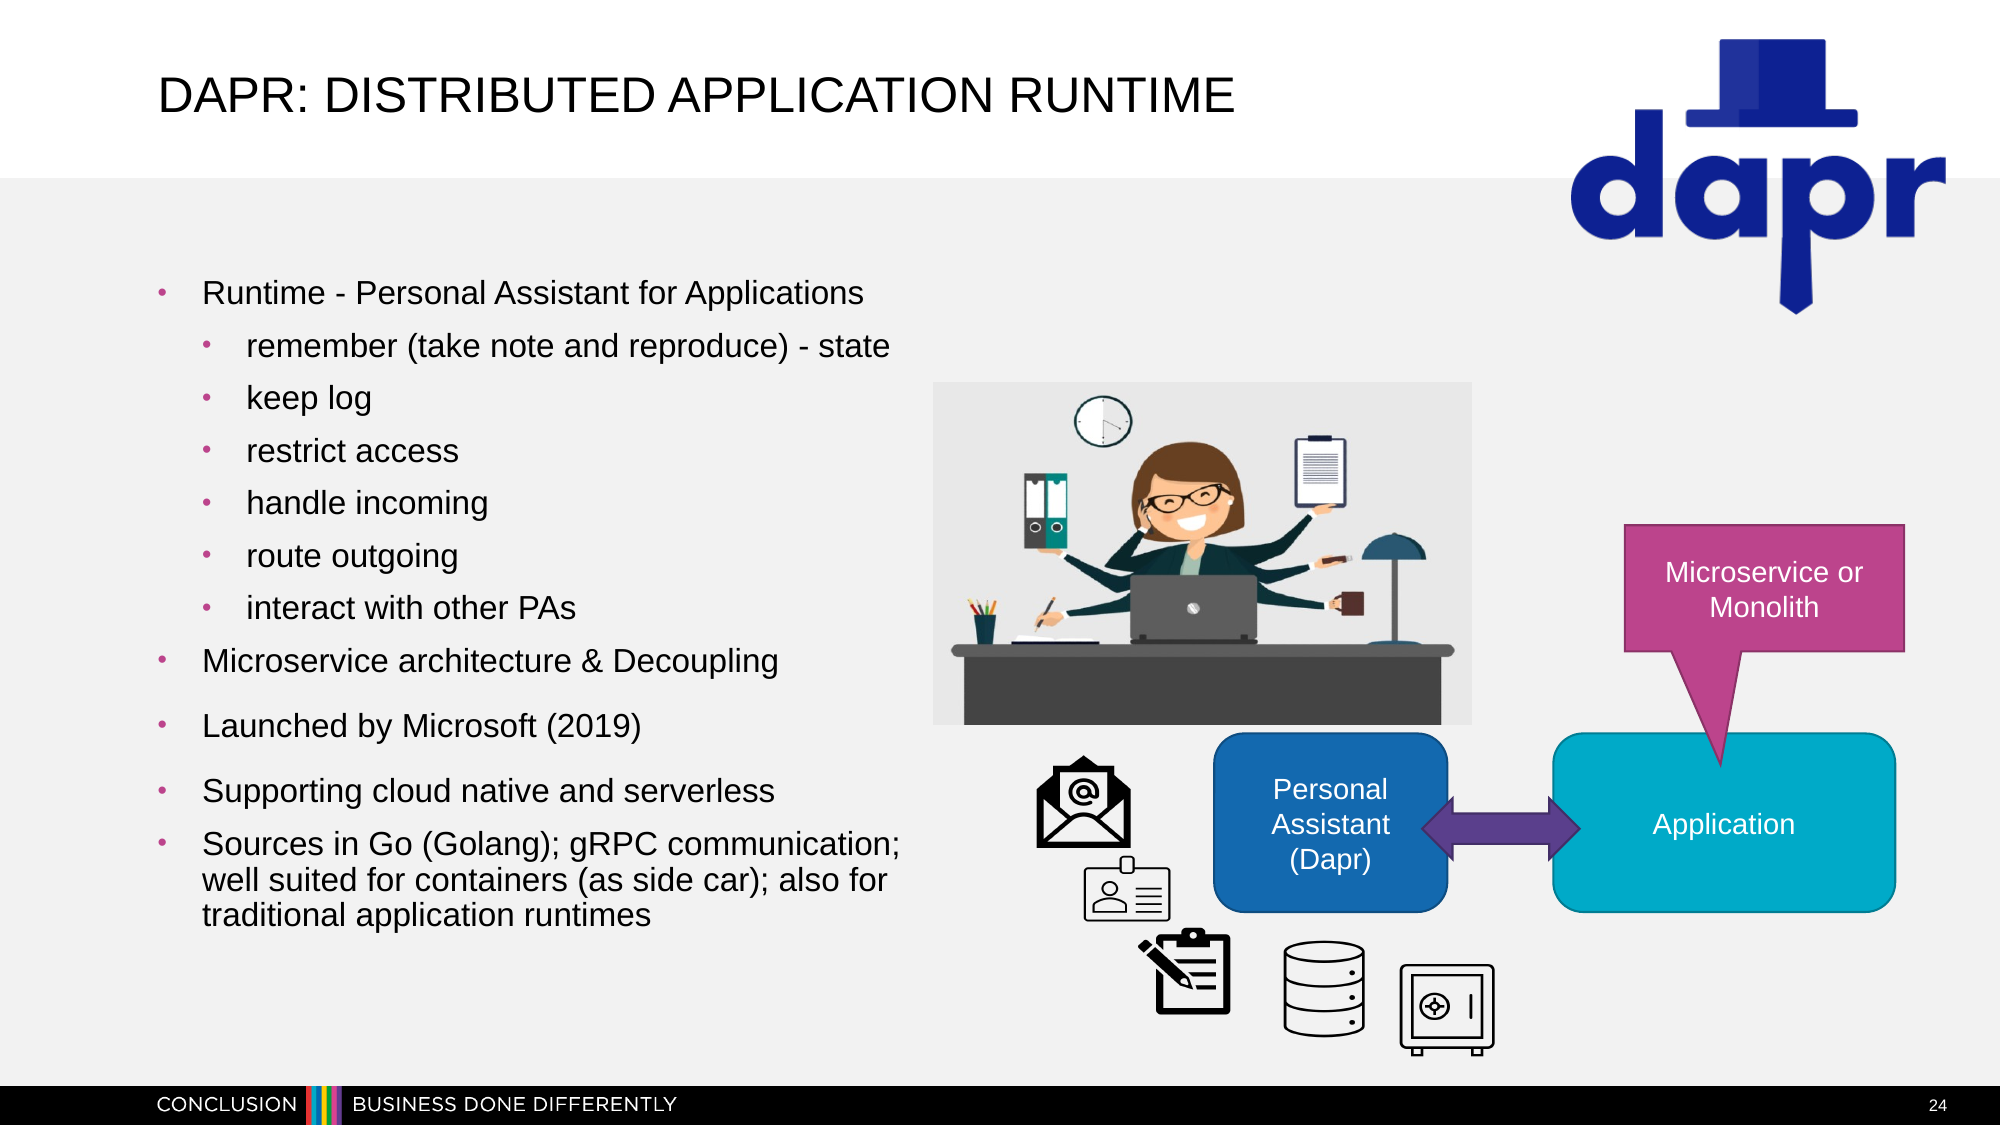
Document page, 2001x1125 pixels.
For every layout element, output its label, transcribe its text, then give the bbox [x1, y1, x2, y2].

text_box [933, 382, 1905, 1070]
picture [0, 1086, 315, 1125]
picture [1570, 37, 1949, 316]
list Runtime - Personal Assistant for Applications remember (take note and reproduce) - state keep log restrict access handle incoming route outgoing interact with other PAs Microservice architecture & Decoupling Launched by Microsoft (2019) Supporting cloud native and serverless Sources in Go (Golang); gRPC communication; well suited for containers (as side car); also for traditional application runtimes [157, 243, 1843, 1020]
title DAPR: Distributed Application Runtime [157, 74, 1404, 114]
picture [318, 1086, 2000, 1125]
slide_number 24 [1915, 1094, 1948, 1119]
